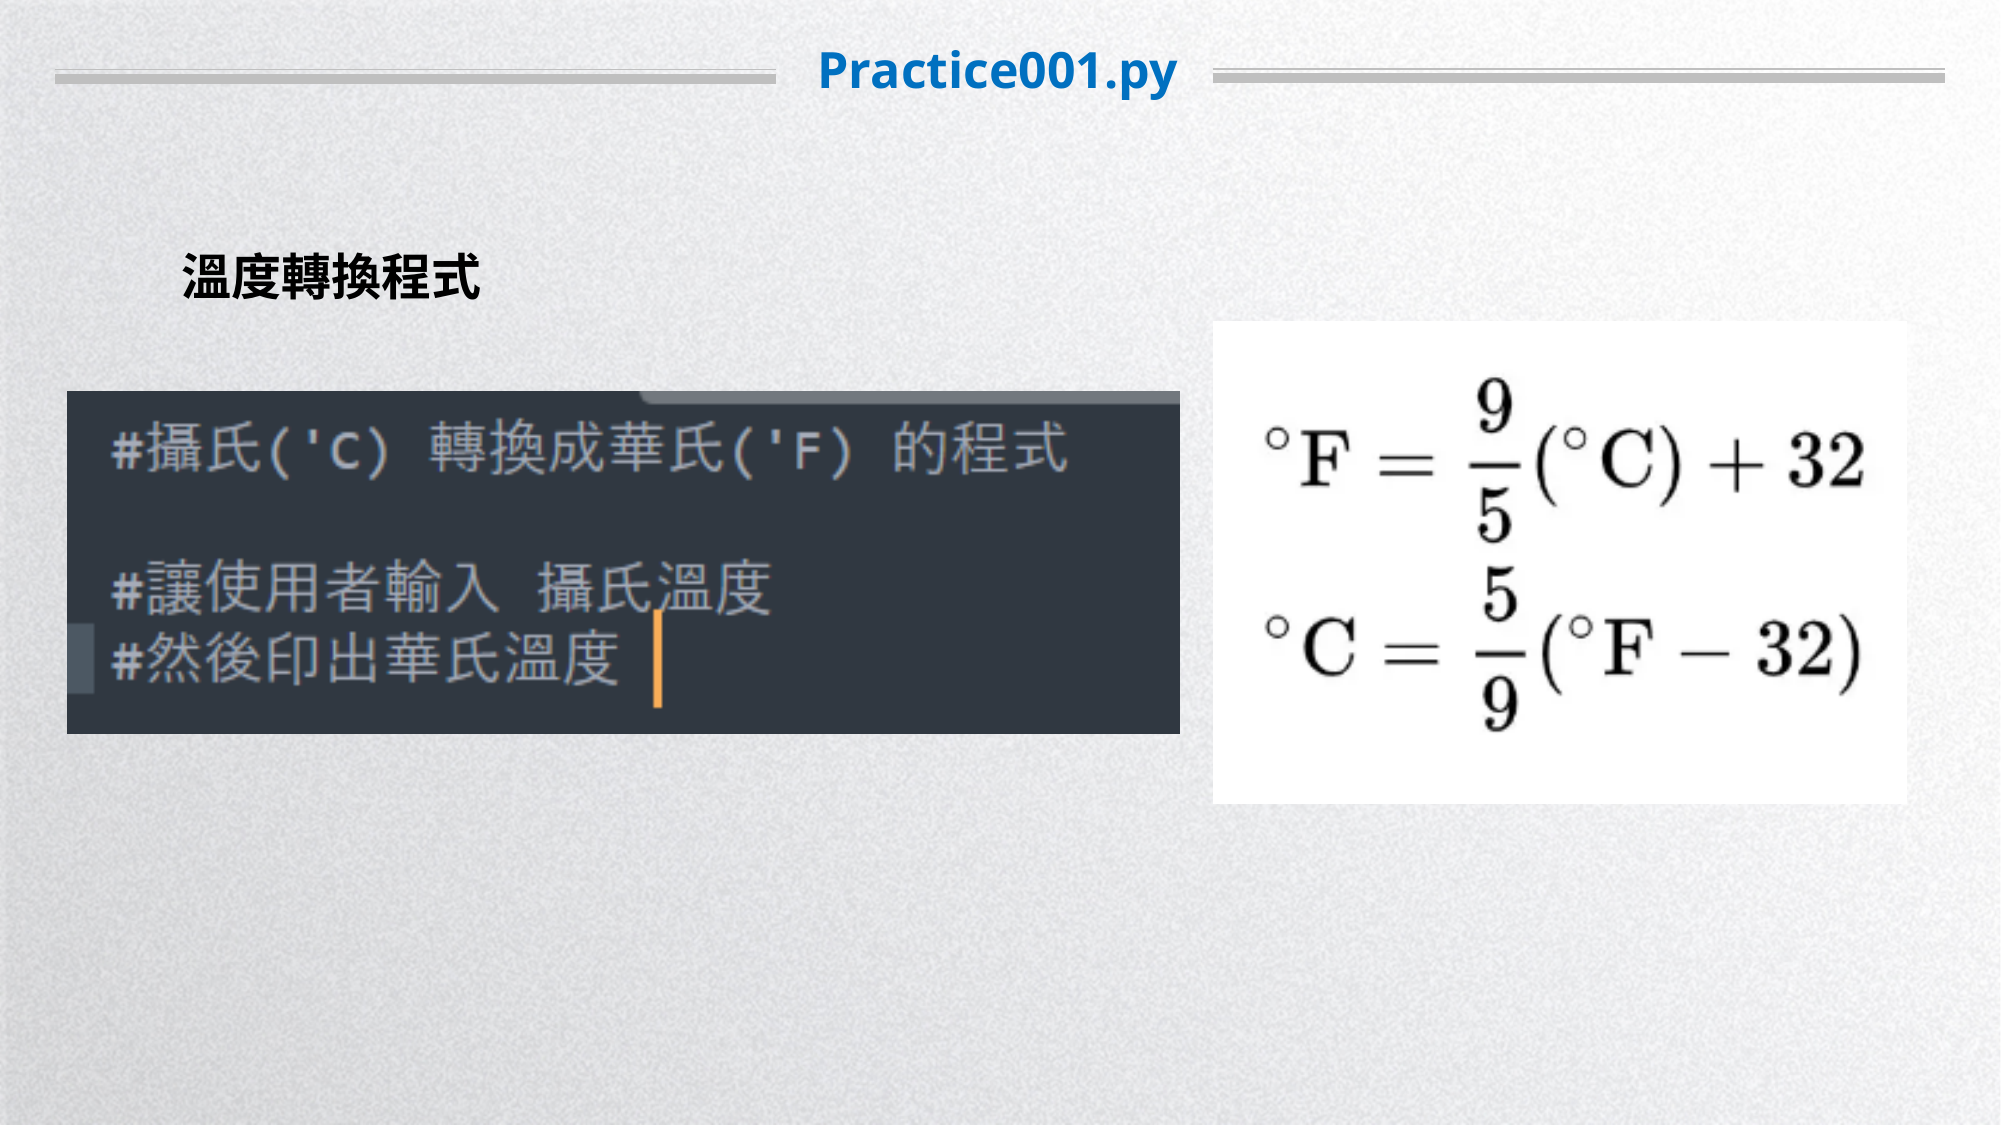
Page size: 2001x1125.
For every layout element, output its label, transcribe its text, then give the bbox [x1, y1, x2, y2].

text_box Practice001.py [782, 30, 1213, 106]
text_box 溫度轉換程式 [166, 208, 1839, 313]
picture [0, 0, 2001, 1125]
